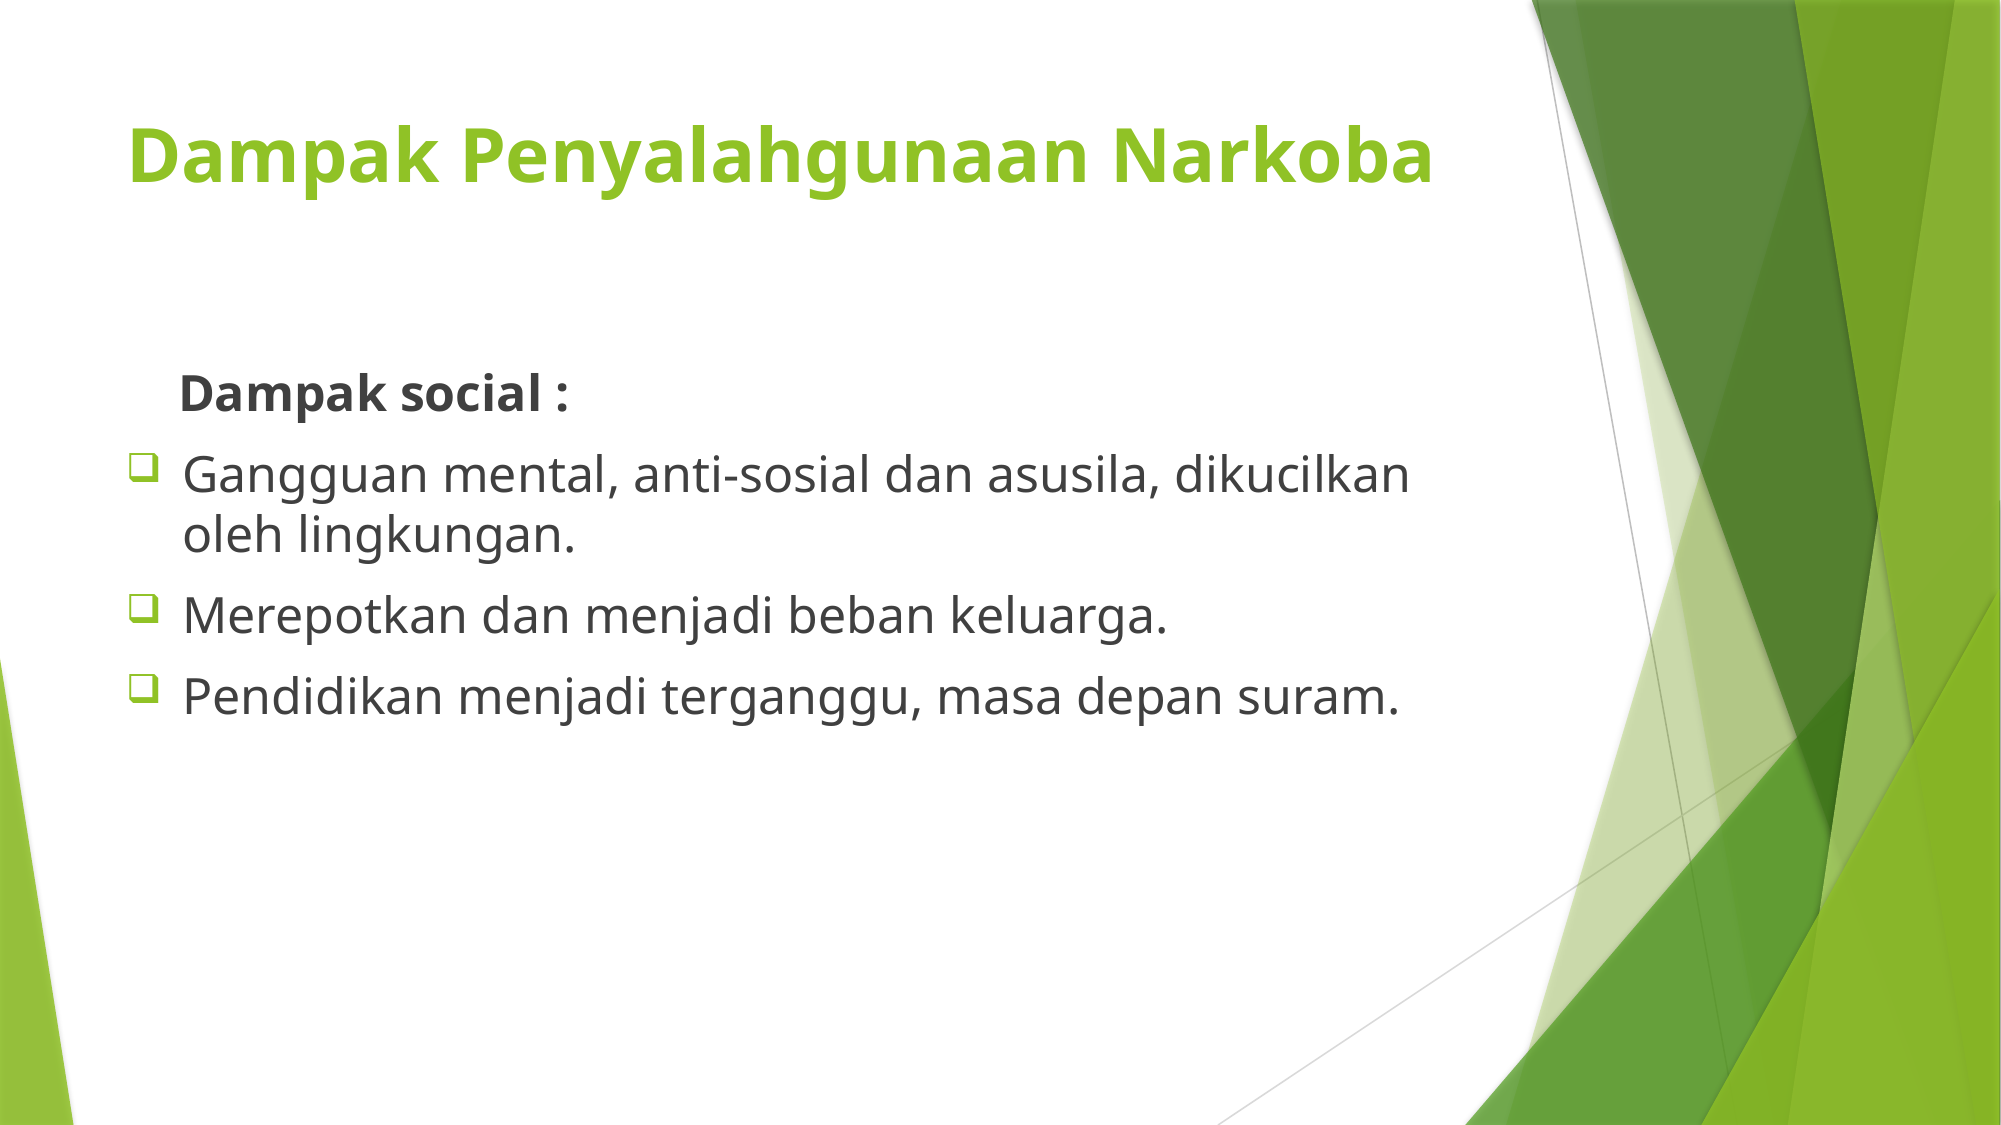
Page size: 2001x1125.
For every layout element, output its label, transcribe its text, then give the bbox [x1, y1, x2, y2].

title Dampak Penyalahgunaan Narkoba [111, 99, 1522, 317]
list Dampak social : Gangguan mental, anti-sosial dan asusila, dikucilkan oleh lingkungan. Merepotkan dan menjadi beban keluarga. Pendidikan menjadi terganggu, masa depan suram. [111, 354, 1522, 992]
